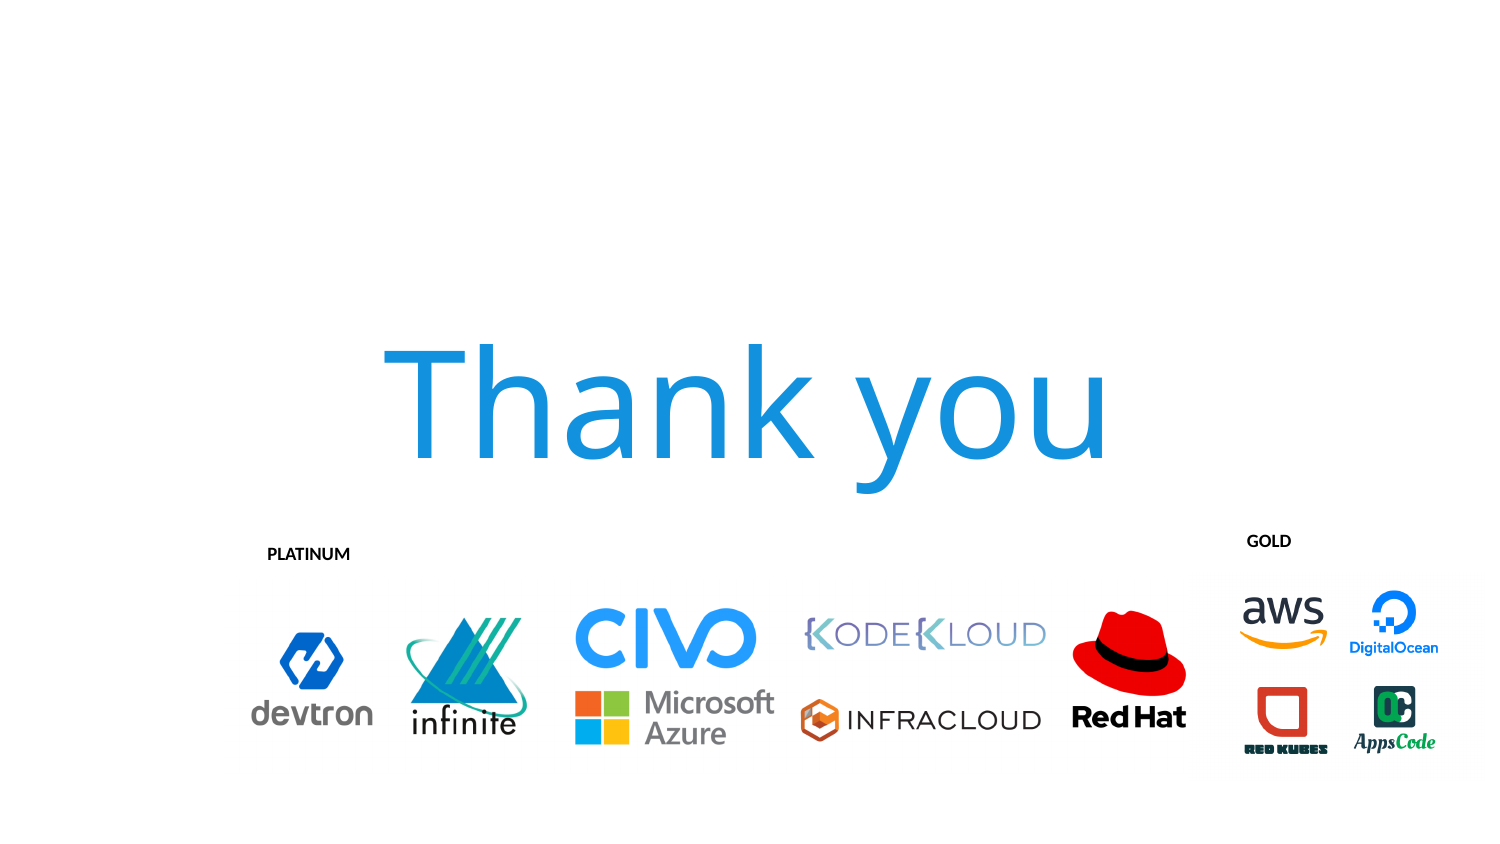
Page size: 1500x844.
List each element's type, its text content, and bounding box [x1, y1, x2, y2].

picture [223, 572, 1485, 781]
title Thank you [51, 181, 1449, 504]
